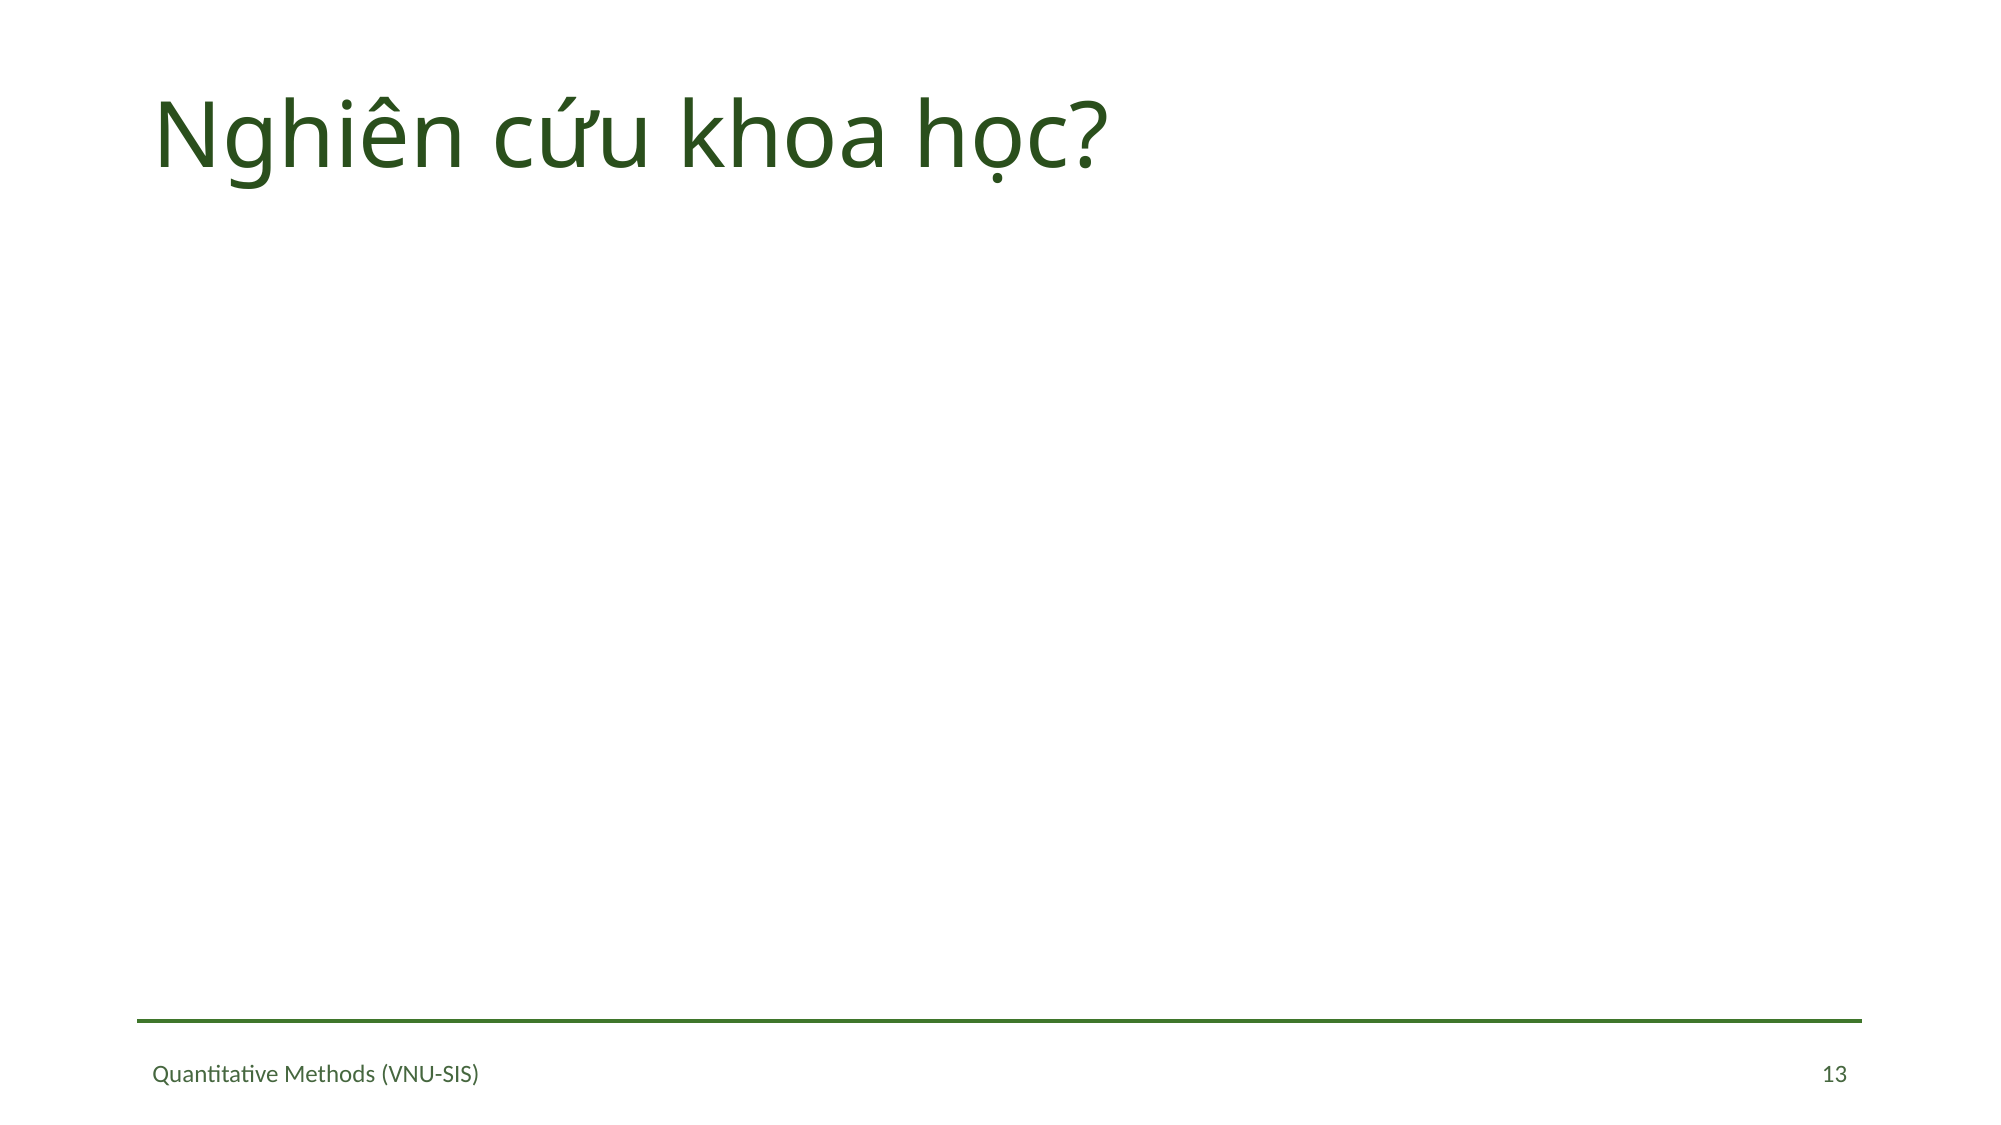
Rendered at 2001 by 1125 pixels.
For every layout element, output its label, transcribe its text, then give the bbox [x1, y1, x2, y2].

slide_number 13 [1412, 1042, 1863, 1103]
footer Quantitative Methods (VNU-SIS) [137, 1042, 514, 1103]
title Nghiên cứu khoa học? [137, 59, 1863, 216]
